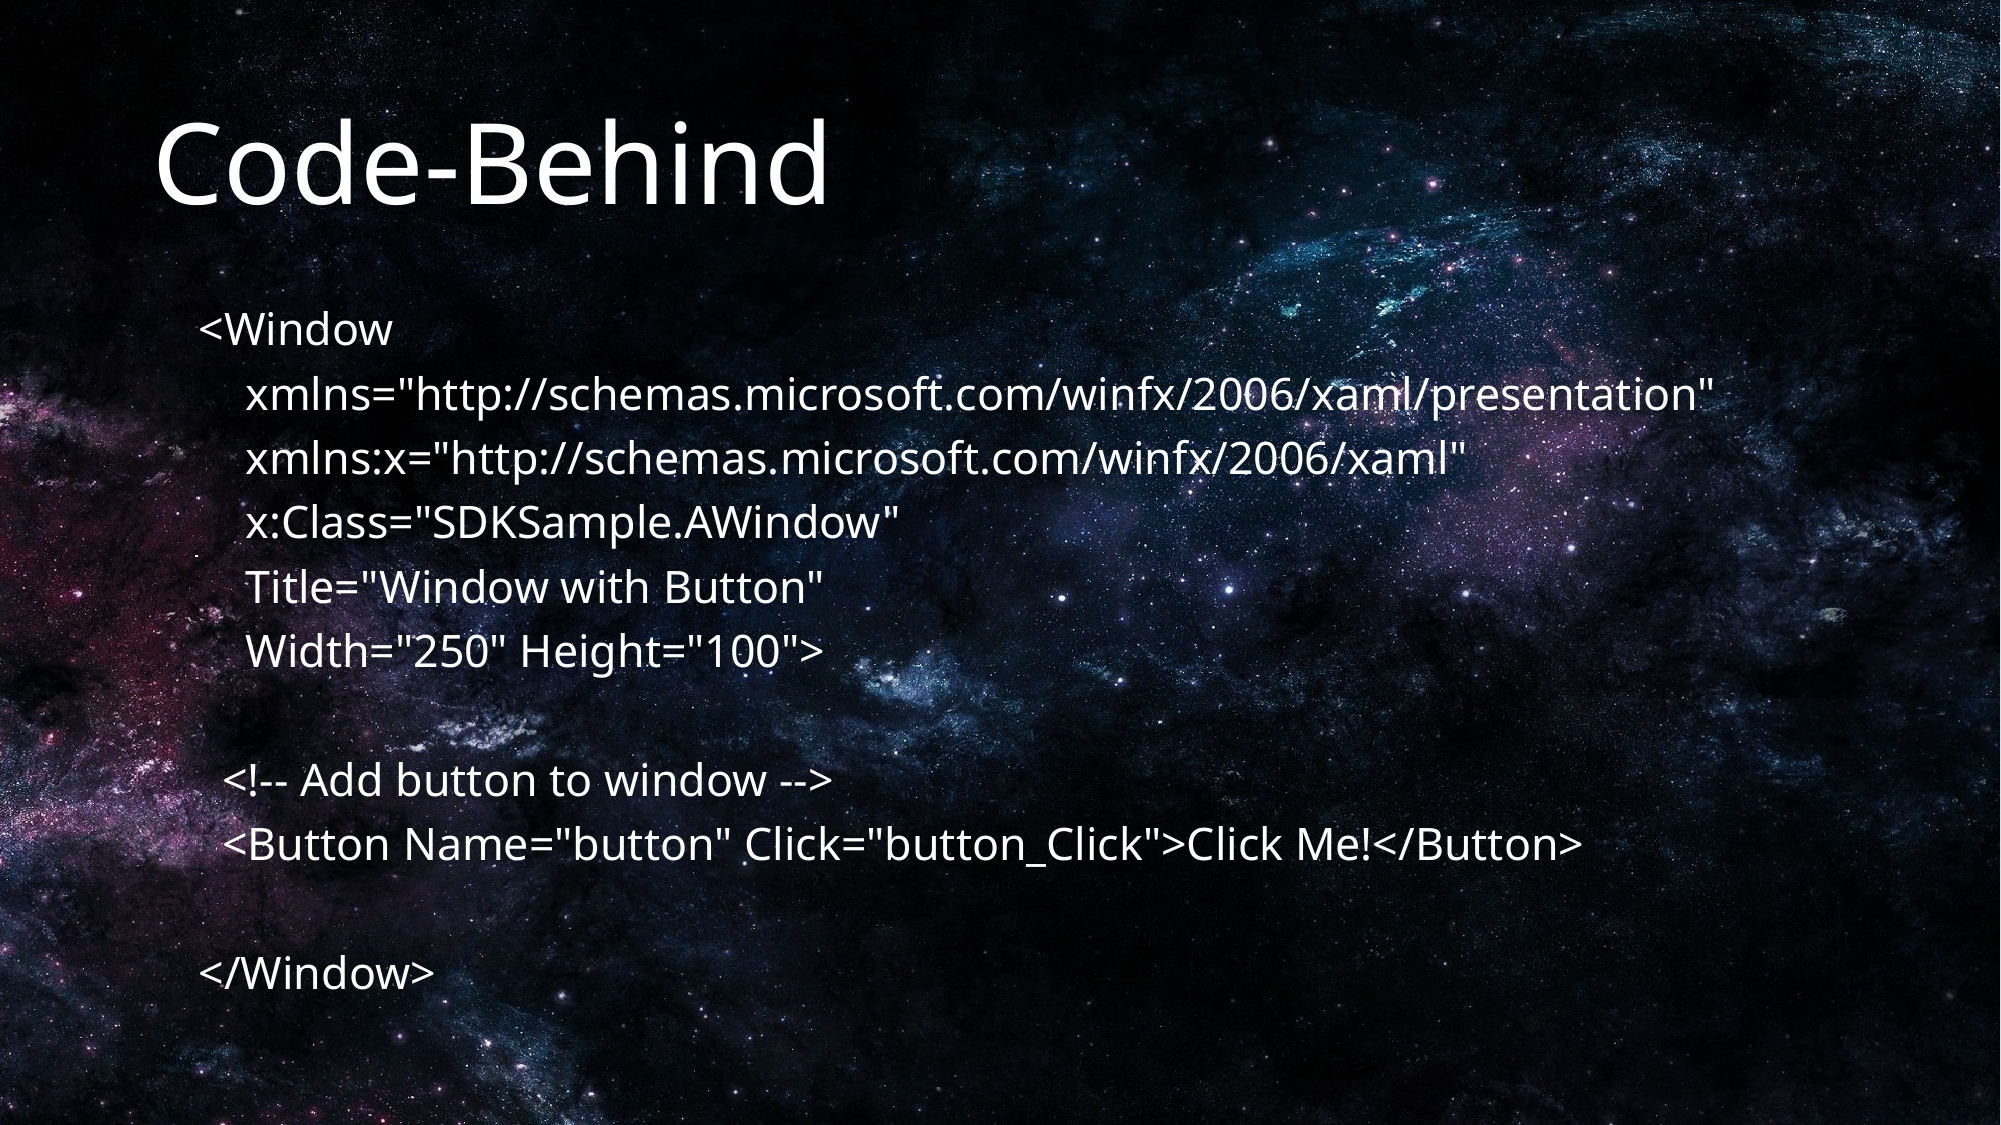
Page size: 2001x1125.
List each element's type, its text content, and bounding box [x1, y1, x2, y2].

title Code-Behind [137, 59, 1863, 278]
list <Window xmlns="http://schemas.microsoft.com/winfx/2006/xaml/presentation" xmlns:x="http://schemas.microsoft.com/winfx/2006/xaml" x:Class="SDKSample.AWindow" Title="Window with Button" Width="250" Height="100"> <!-- Add button to window --> <Button Name="button" Click="button_Click">Click Me!</Button> </Window> [183, 299, 1863, 1014]
picture [0, 0, 2001, 1125]
